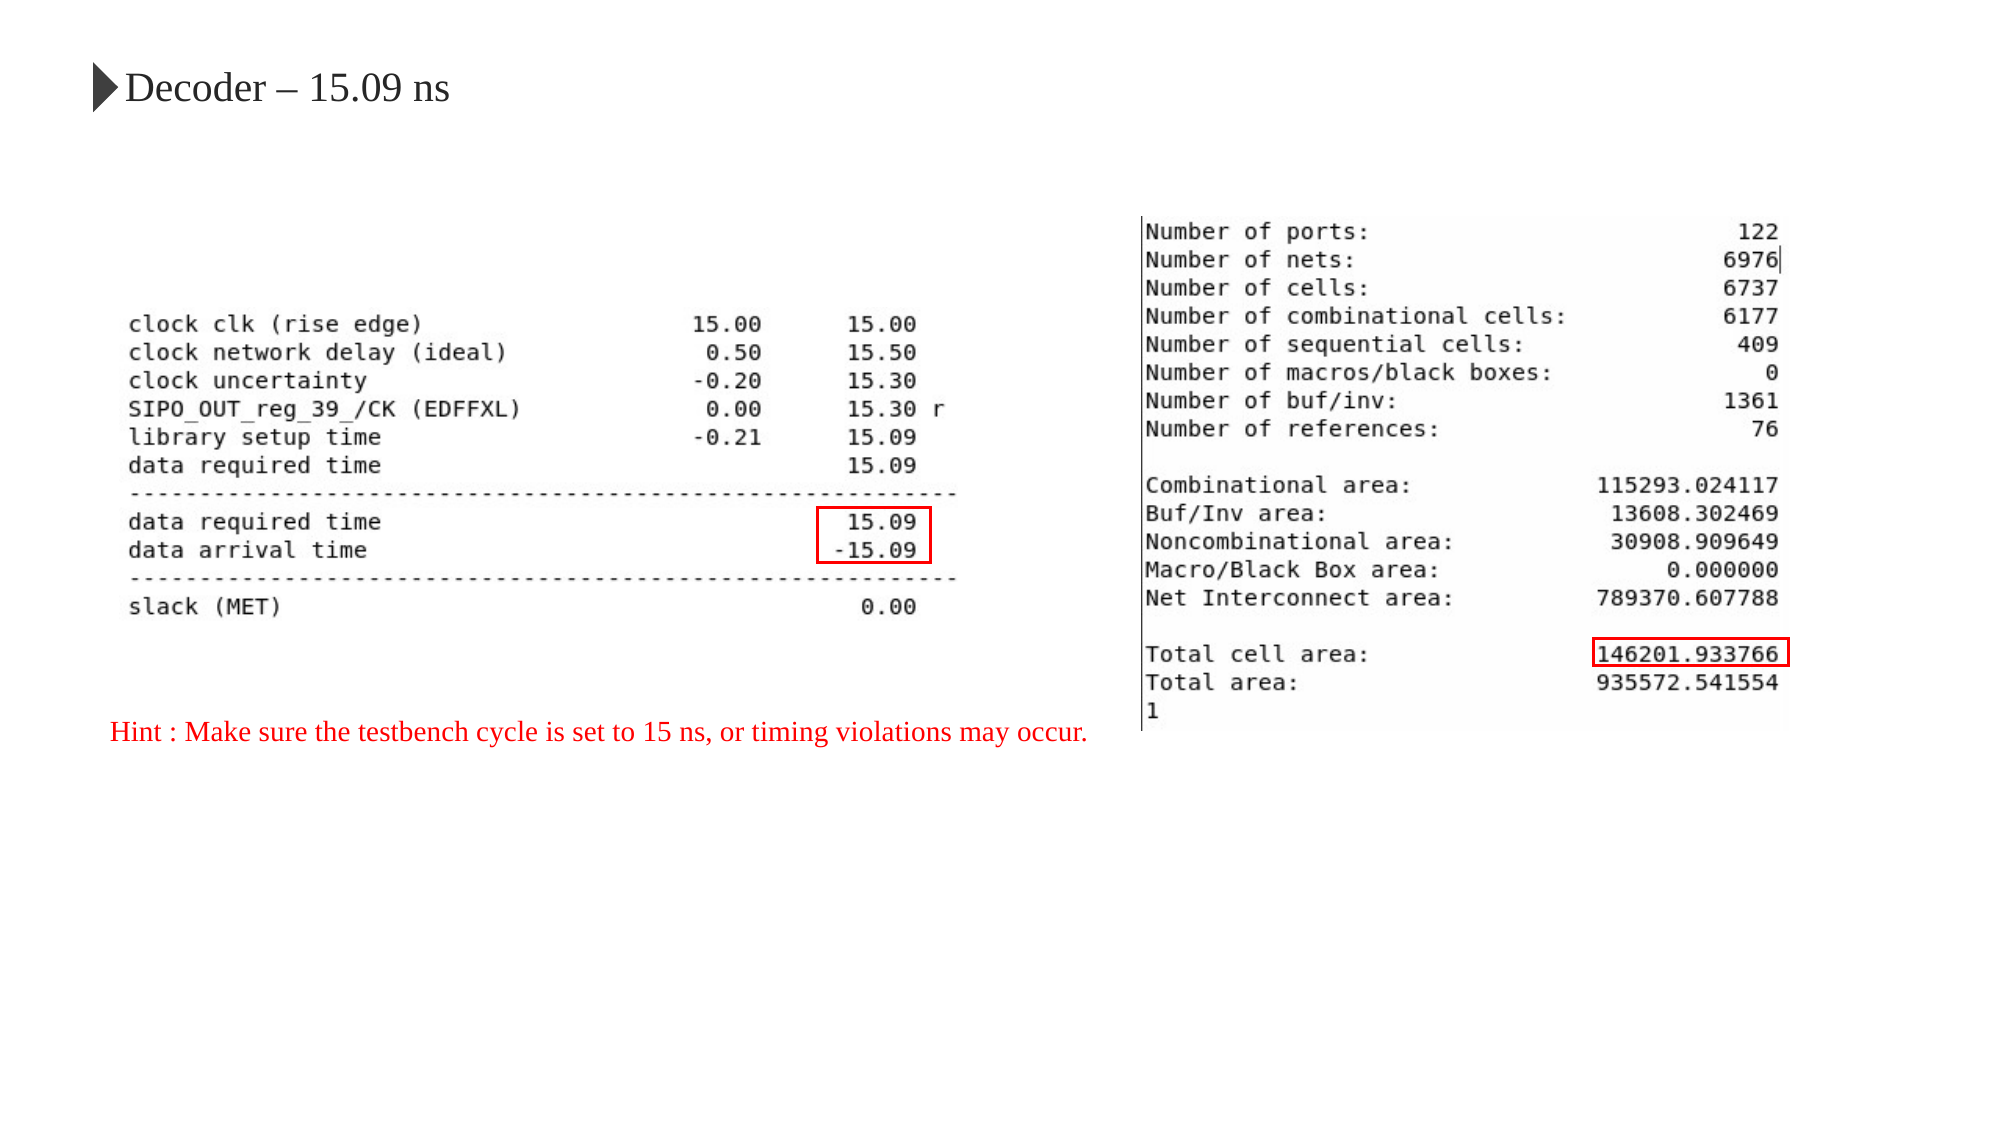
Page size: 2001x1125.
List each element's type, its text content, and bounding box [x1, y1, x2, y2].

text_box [93, 52, 467, 118]
text_box Hint : Make sure the testbench cycle is set to 15 ns, or timing violations may occur. [95, 705, 1105, 755]
picture [119, 307, 958, 624]
picture [1141, 216, 1789, 731]
